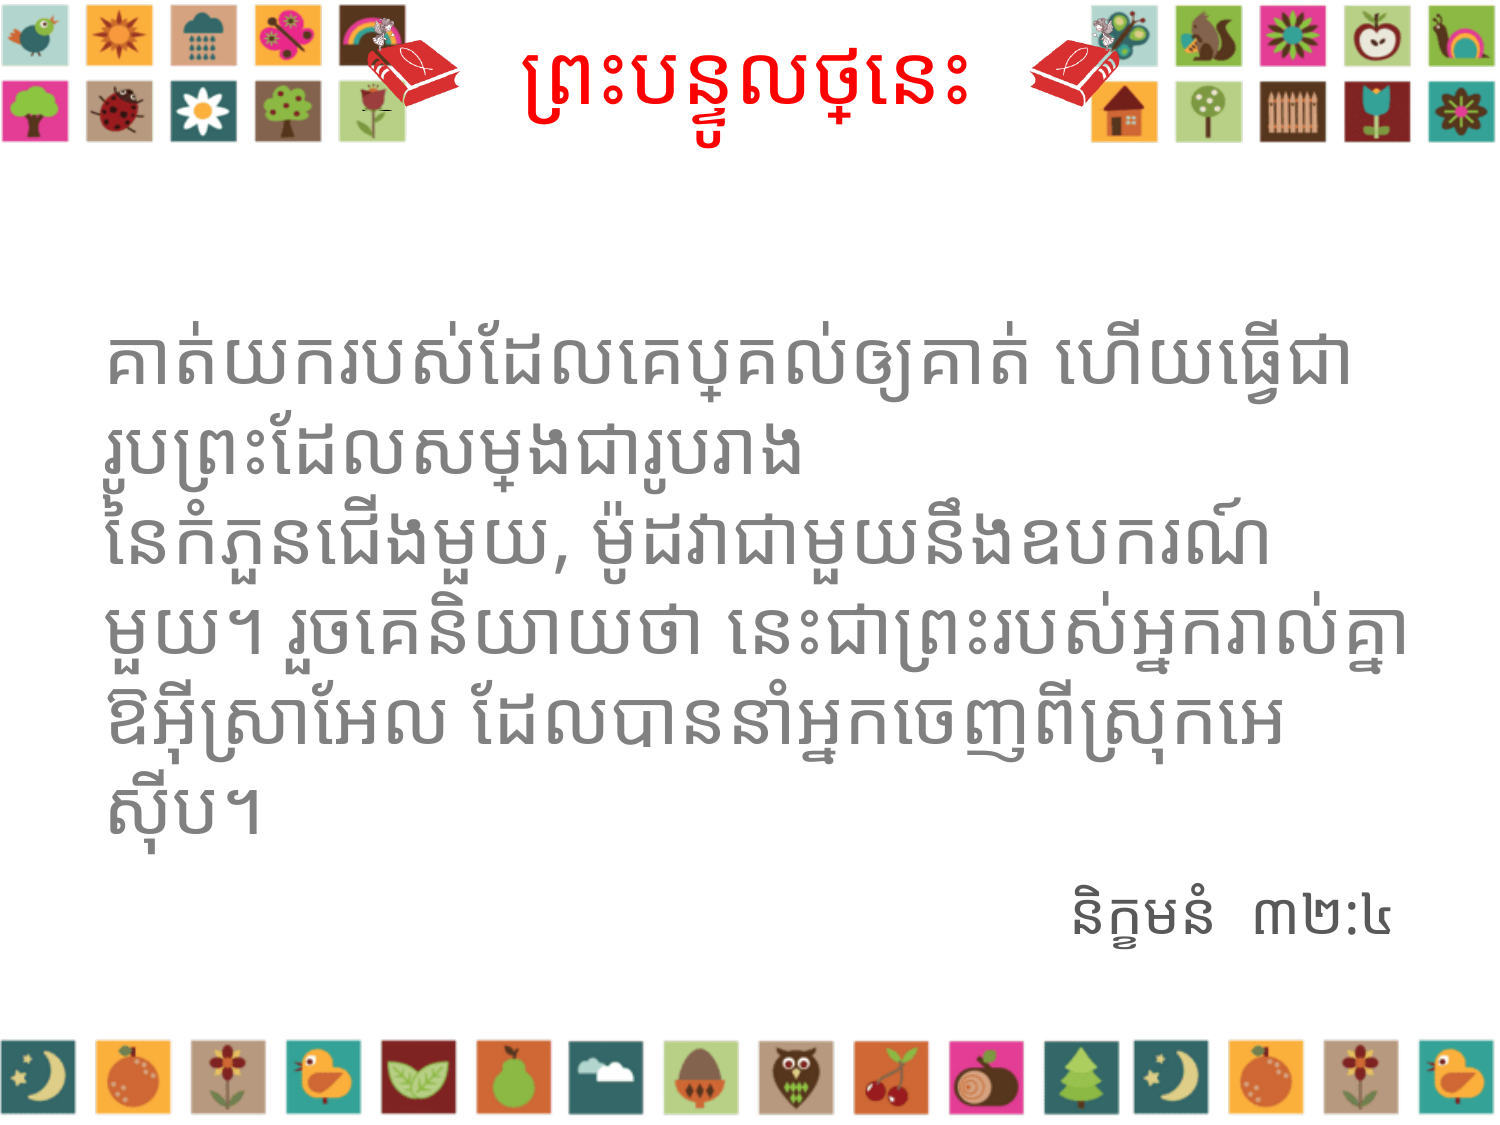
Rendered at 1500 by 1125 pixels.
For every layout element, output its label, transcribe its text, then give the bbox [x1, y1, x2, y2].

text_box គាត់​យក​របស់​ដែល​គេ​ប្រគល់​ឲ្យ​គាត់ ហើយ​ធ្វើ​ជា​រូប​ព្រះ​ដែល​សម្ដែង​ជា​រូប​រាង នៃកំភួនជើងមួយ, ម៉ូដវាជាមួយនឹងឧបករណ៍មួយ។ រួច​គេ​និយាយ​ថា នេះ​ជា​ព្រះ​របស់​អ្នក​រាល់​គ្នា ឱ​អ៊ីស្រា‌អែល ដែល​បាន​នាំ​អ្នក​ចេញ​ពី​ស្រុក​អេស៊ីប។ [88, 302, 1436, 948]
picture [998, 3, 1500, 150]
text_box ព្រះបន្ទូលថ្ងៃនេះ [425, 13, 1078, 129]
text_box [0, 1028, 1500, 1118]
text_box និក្ខមនំ ៣២:៤ [779, 868, 1412, 954]
picture [0, 3, 492, 150]
